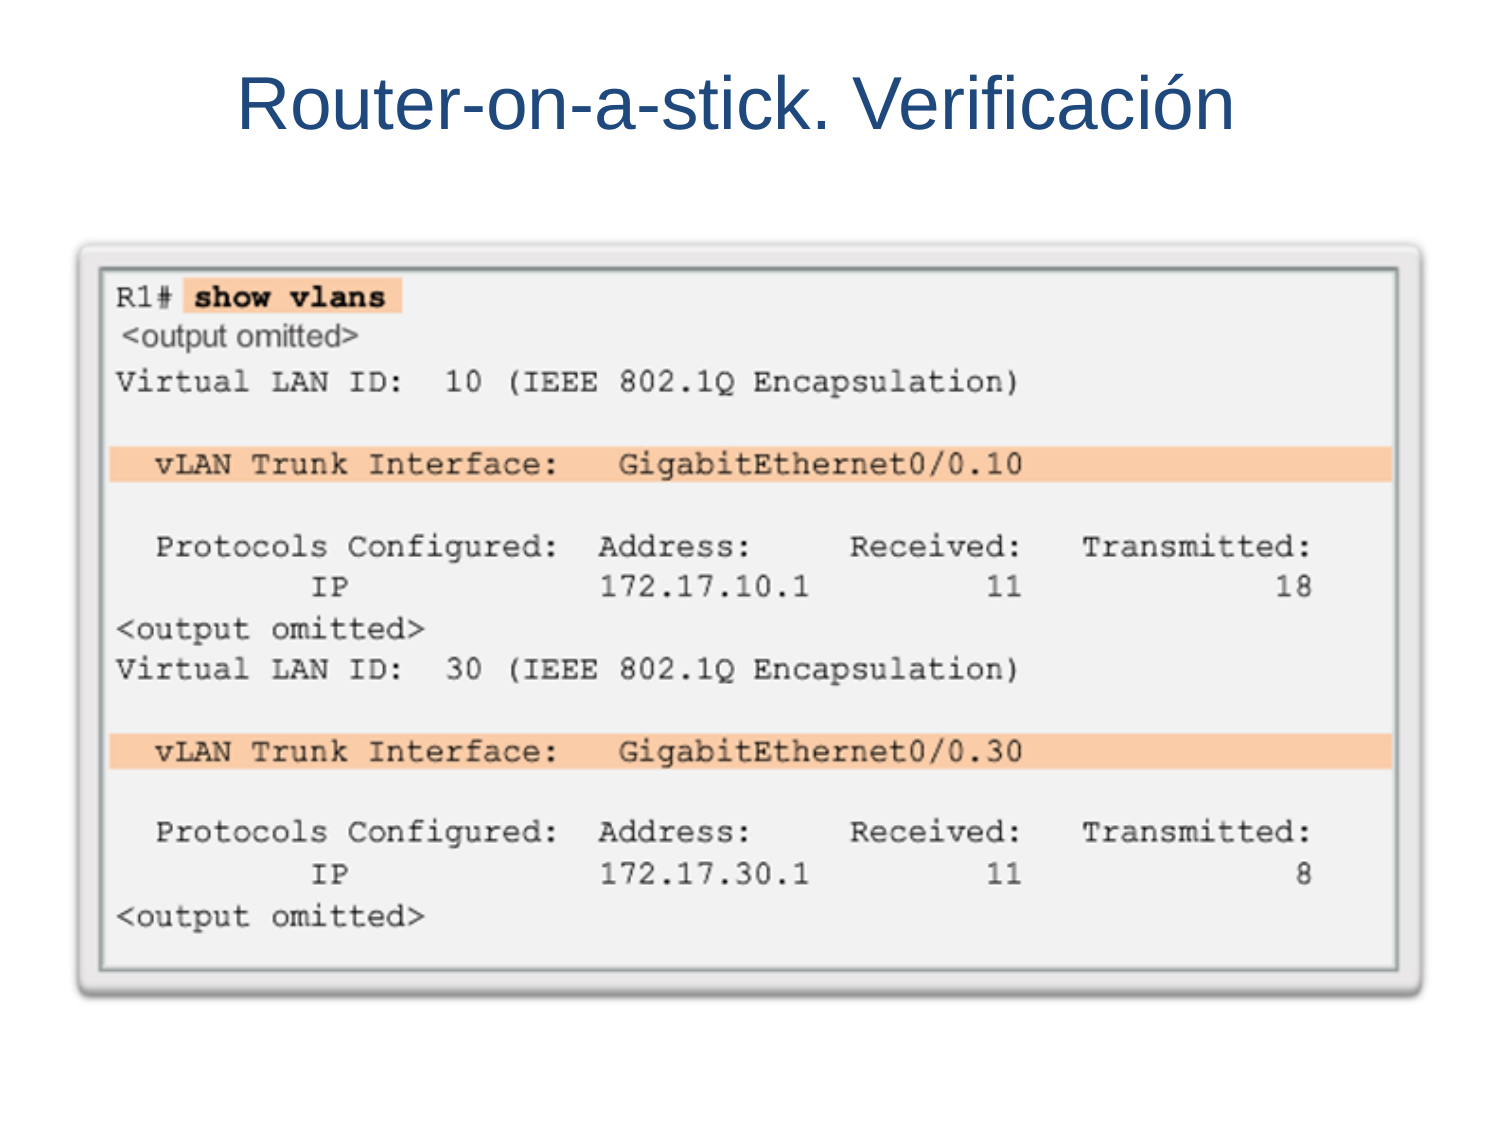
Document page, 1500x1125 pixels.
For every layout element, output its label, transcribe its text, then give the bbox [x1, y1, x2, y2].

title Router-on-a-stick. Verificación [31, 64, 1442, 203]
picture [66, 231, 1441, 1006]
